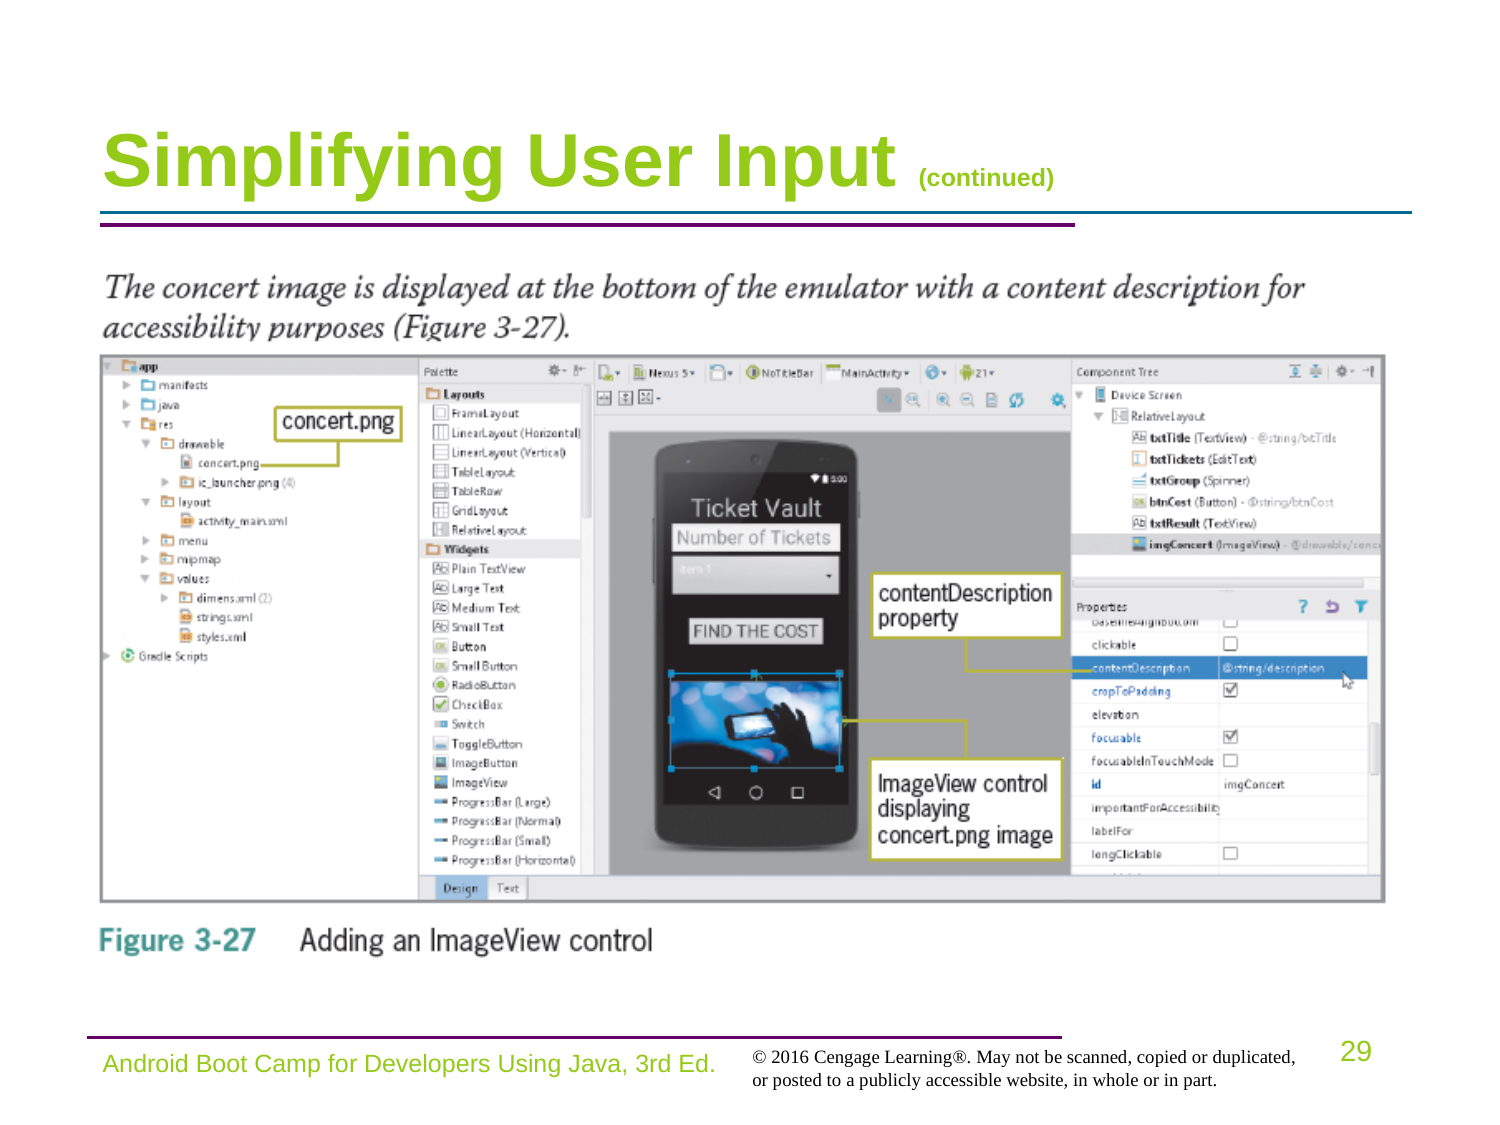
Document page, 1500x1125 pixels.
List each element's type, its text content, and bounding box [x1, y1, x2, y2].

title Simplifying User Input (continued) [87, 62, 1413, 251]
slide_number 29 [1074, 1025, 1388, 1100]
picture [90, 252, 1409, 963]
footer Android Boot Camp for Developers Using Java, 3rd Ed. [87, 1025, 988, 1100]
